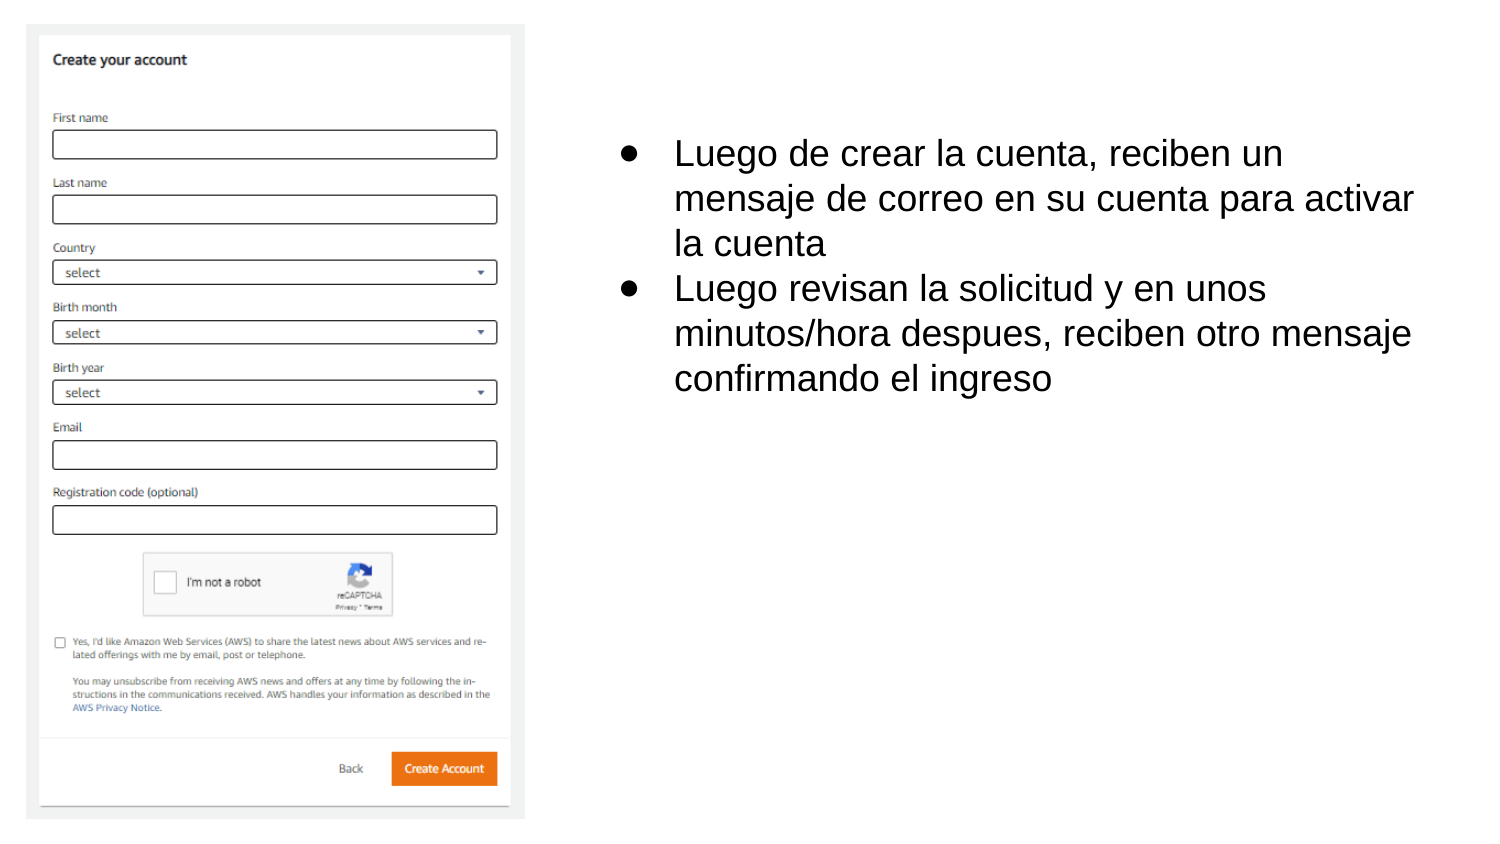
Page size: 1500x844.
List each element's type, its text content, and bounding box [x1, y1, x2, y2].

picture [26, 24, 526, 819]
text_box Luego de crear la cuenta, reciben un mensaje de correo en su cuenta para activar la cuenta Luego revisan la solicitud y en unos minutos/hora despues, reciben otro mensaje confirmando el ingreso [584, 113, 1435, 414]
